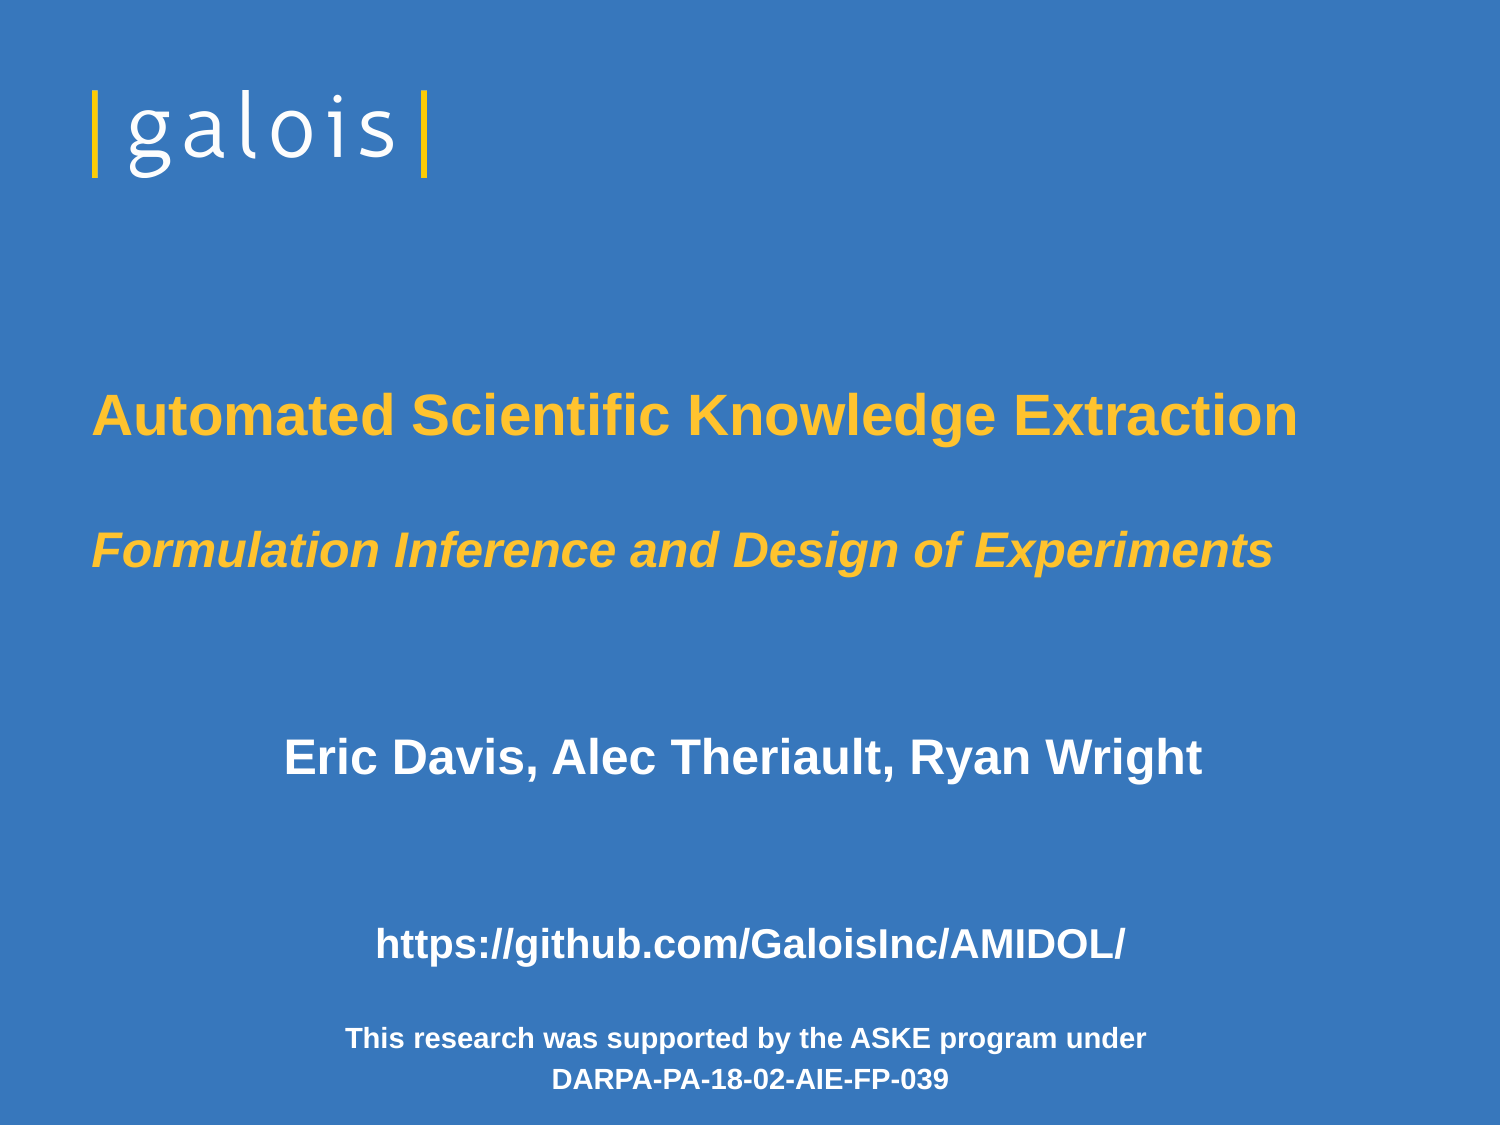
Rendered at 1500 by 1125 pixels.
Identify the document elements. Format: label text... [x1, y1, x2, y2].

text_box This research was supported by the ASKE program under DARPA-PA-18-02-AIE-FP-039 [75, 1012, 1426, 1113]
picture [92, 90, 427, 178]
title Automated Scientific Knowledge Extraction Formulation Inference and Design of Experiments [76, 256, 1426, 698]
text_box https://github.com/GaloisInc/AMIDOL/ [75, 909, 1426, 991]
list Eric Davis, Alec Theriault, Ryan Wright [75, 717, 1426, 856]
